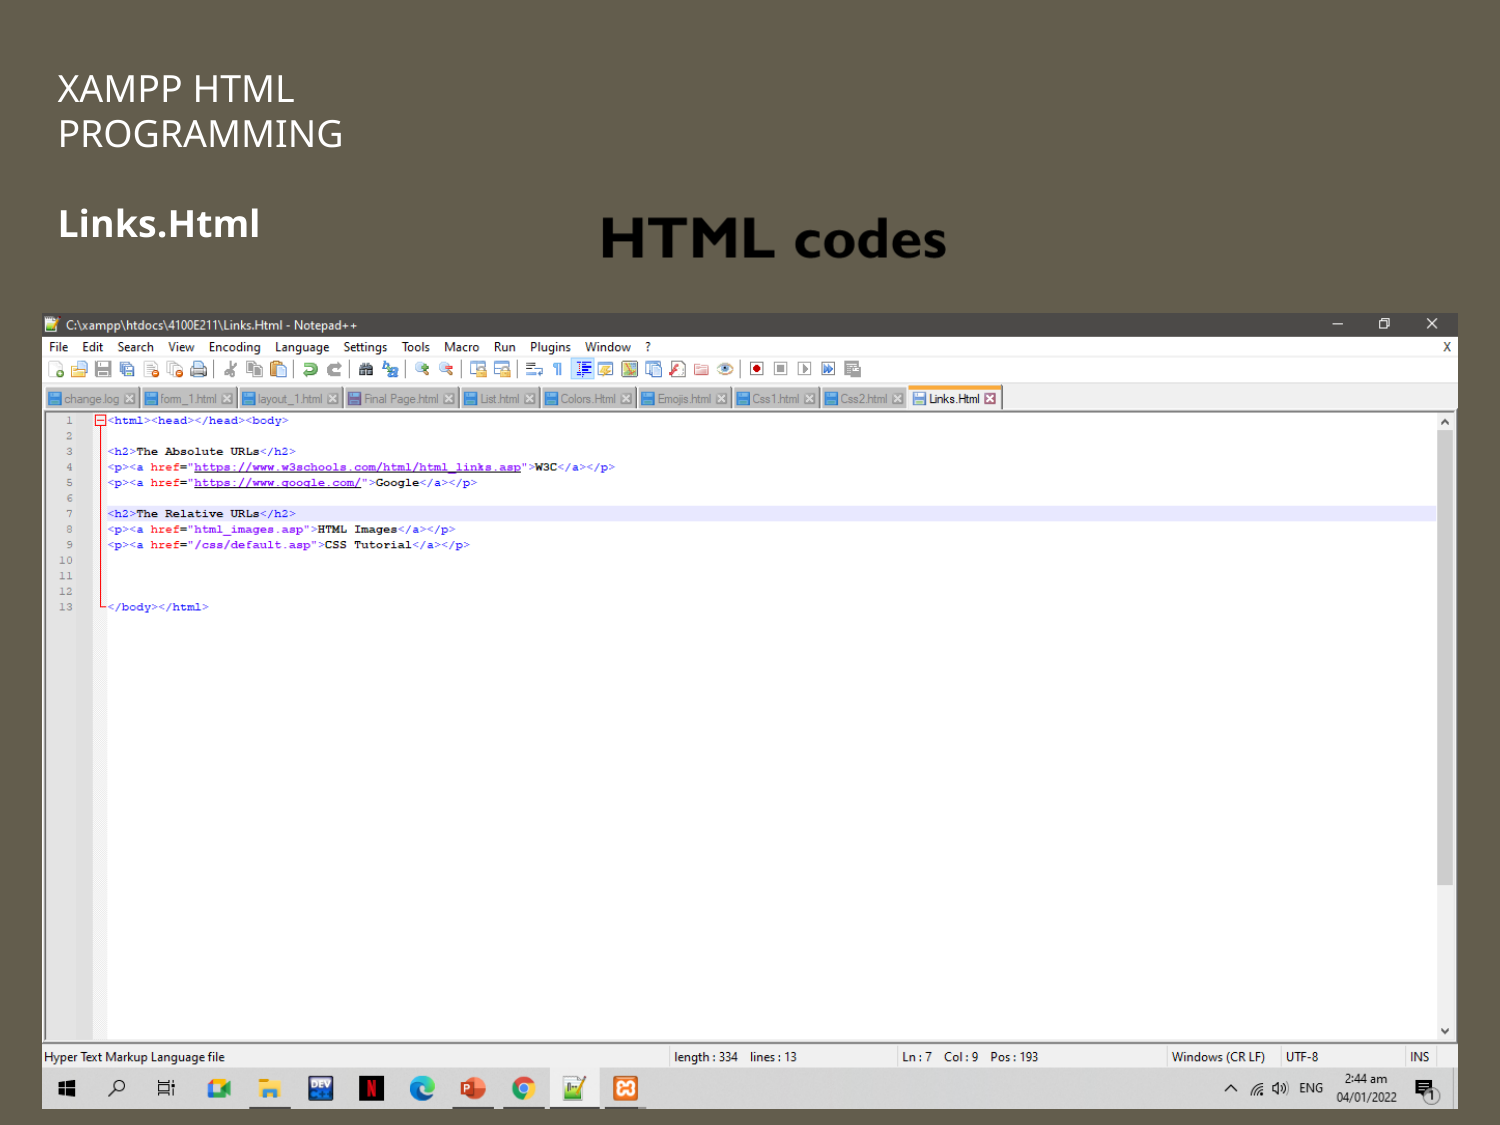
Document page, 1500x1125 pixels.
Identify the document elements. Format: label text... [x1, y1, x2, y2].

picture [42, 183, 1458, 1109]
text_box XAMPP HTML PROGRAMMING Links.Html [42, 57, 435, 253]
